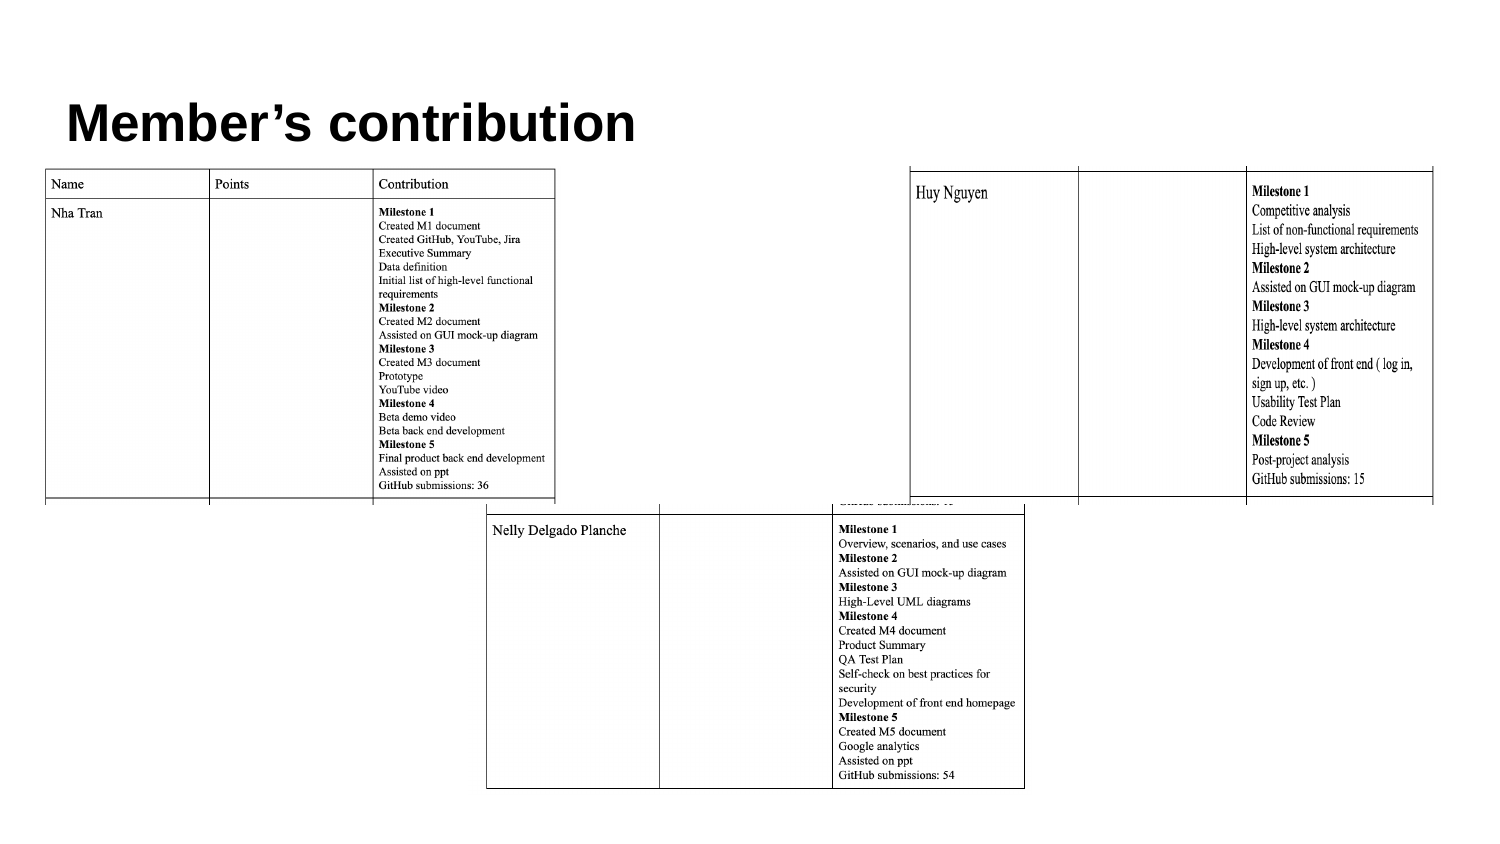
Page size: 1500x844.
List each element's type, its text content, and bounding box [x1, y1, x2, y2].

picture [40, 166, 1442, 795]
title Member’s contribution [51, 72, 1449, 167]
